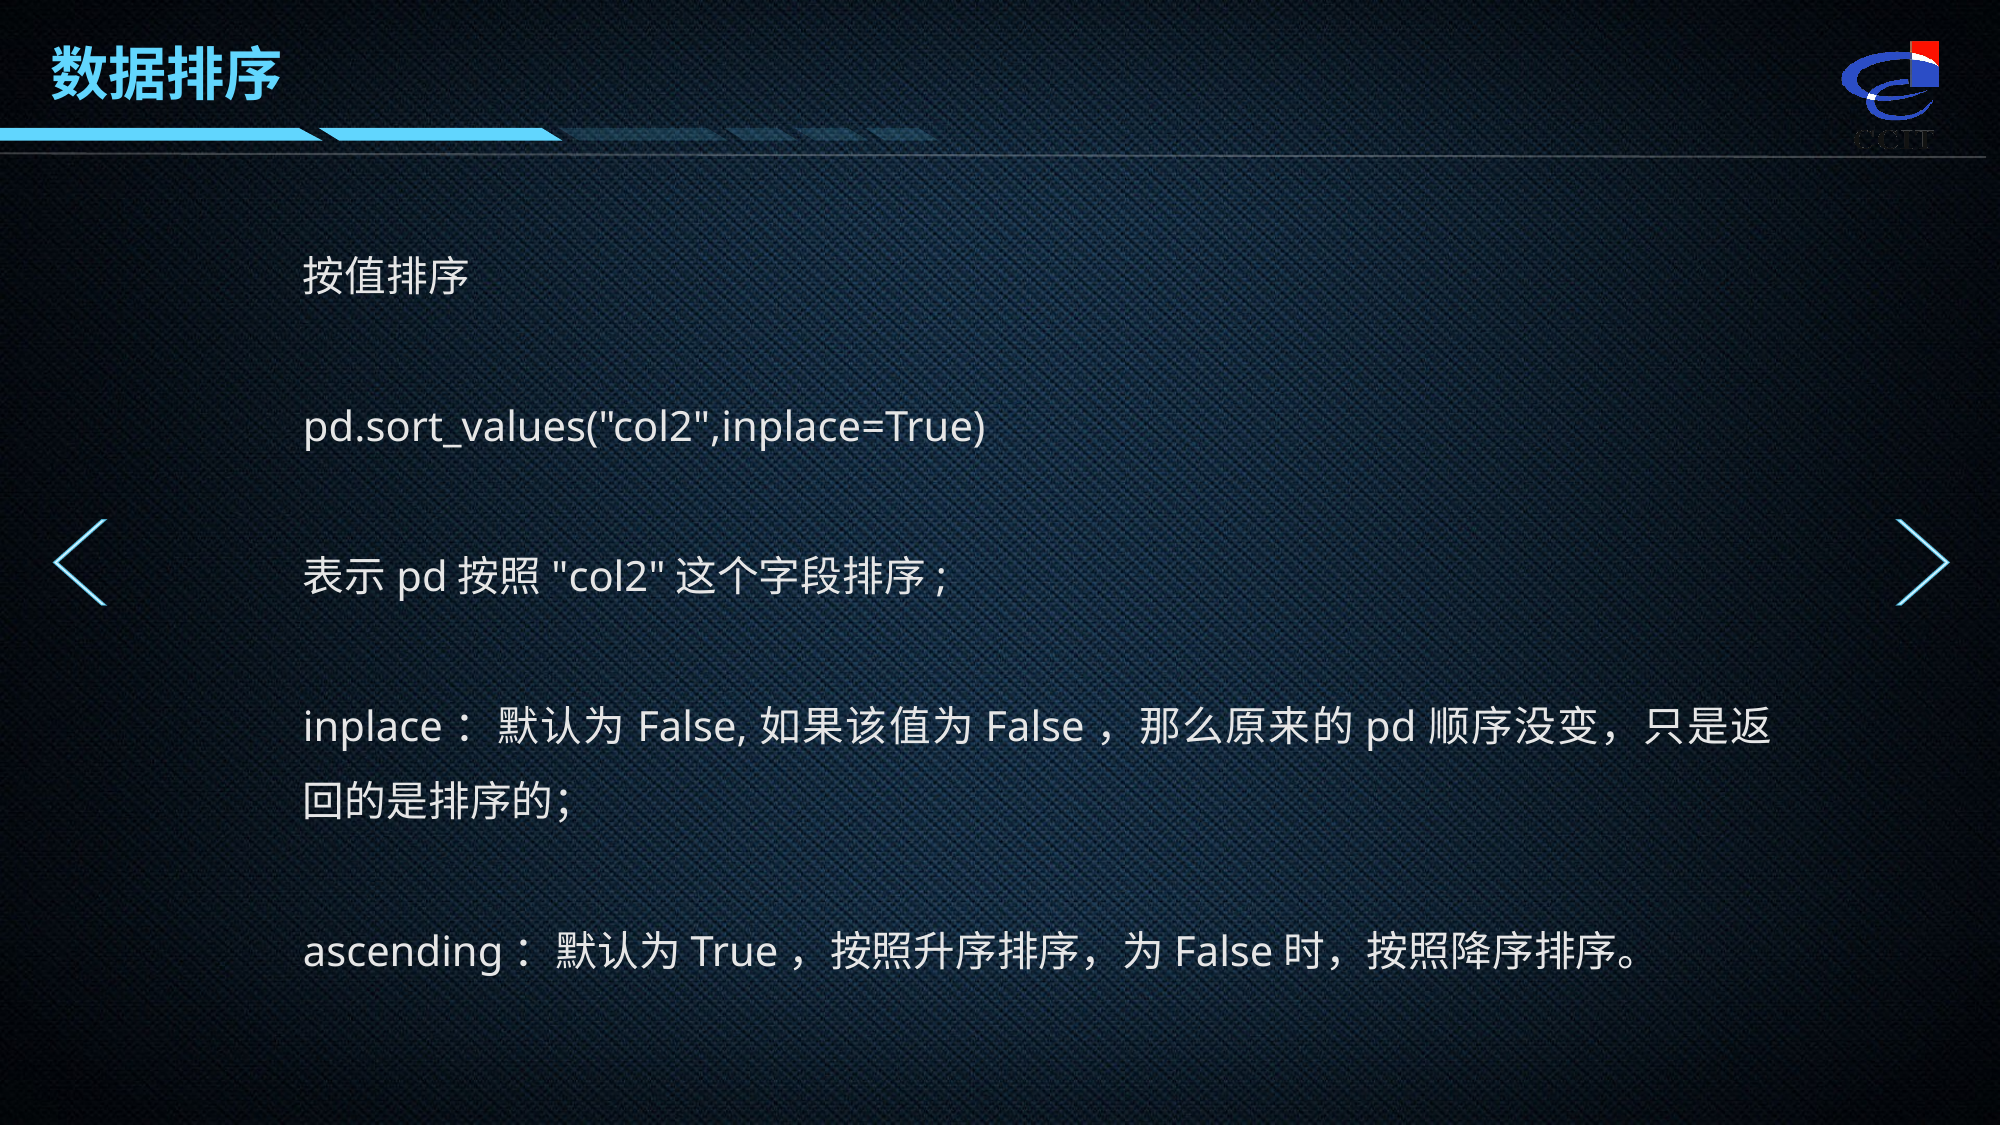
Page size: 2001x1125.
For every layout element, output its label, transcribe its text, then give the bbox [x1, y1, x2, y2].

text_box 数据排序 [35, 29, 1277, 115]
picture [0, 0, 2000, 1125]
text_box 按值排序 pd.sort_values("col2",inplace=True) 表示pd按照"col2"这个字段排序; inplace：默认为False,如果该值为False，那么原来的pd顺序没变，只是返回的是排序的； ascending：默认为True，按照升序排序，为False时，按照降序排序。 [213, 217, 1787, 982]
